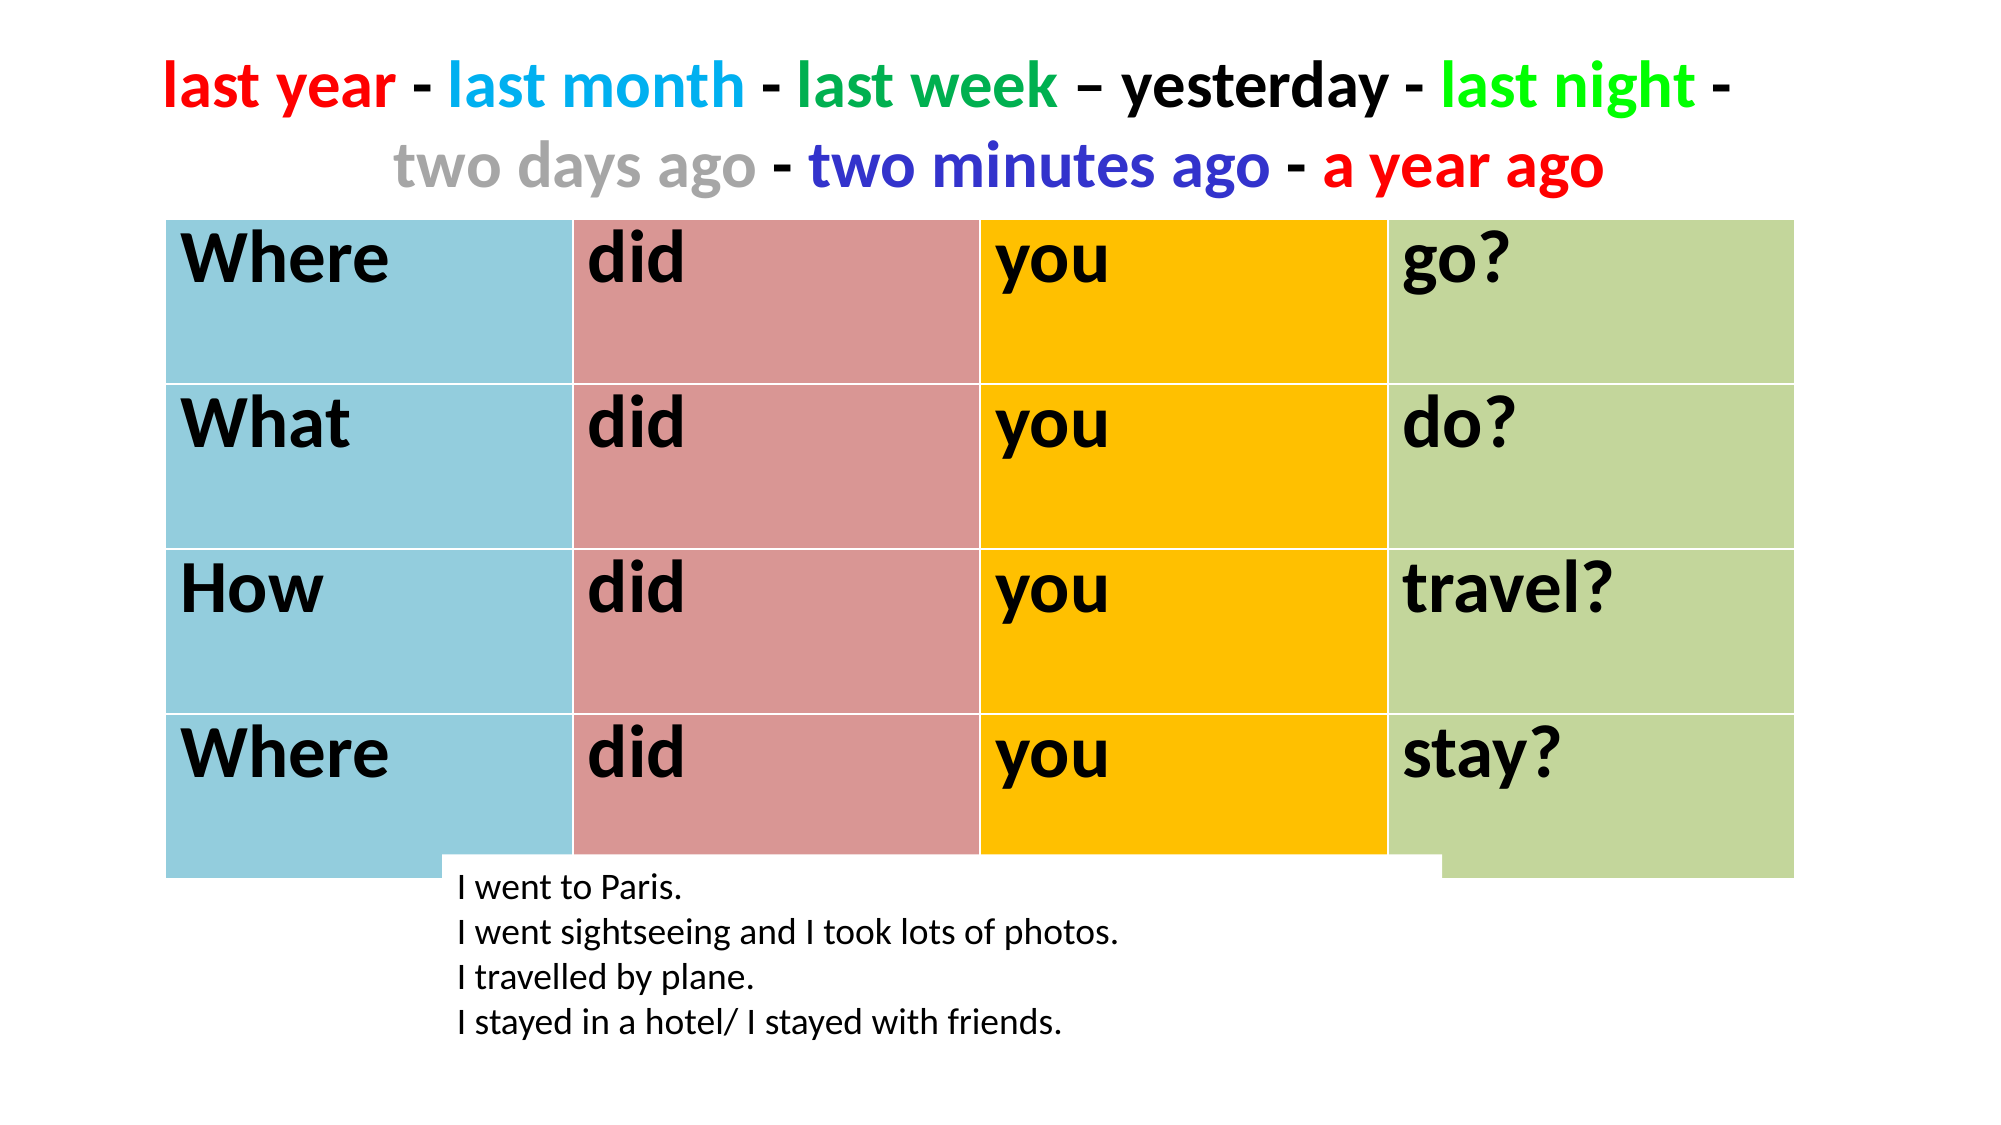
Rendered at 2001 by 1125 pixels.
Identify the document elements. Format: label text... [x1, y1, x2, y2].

table_cell stay? [1389, 715, 1794, 878]
table_header did [574, 220, 979, 383]
table_cell do? [1389, 385, 1794, 548]
table_cell you [981, 715, 1387, 854]
table_cell Where [166, 715, 572, 878]
title last year - last month - last week – yesterday - last night - two days ago - two minutes ago - a year ago [99, 26, 1900, 215]
table_header Where [166, 220, 572, 383]
table_cell you [981, 385, 1387, 548]
table_cell did [574, 550, 979, 713]
table_cell How [166, 550, 572, 713]
table_header you [981, 220, 1387, 383]
text_box I went to Paris. I went sightseeing and I took lots of photos. I travelled by plane. I stayed in a hotel/ I stayed with friends. [442, 854, 1443, 1050]
table_cell did [574, 385, 979, 548]
table_cell What [166, 385, 572, 548]
table_header go? [1389, 220, 1794, 383]
table_cell you [981, 550, 1387, 713]
table_cell did [574, 715, 979, 854]
table_cell travel? [1389, 550, 1794, 713]
